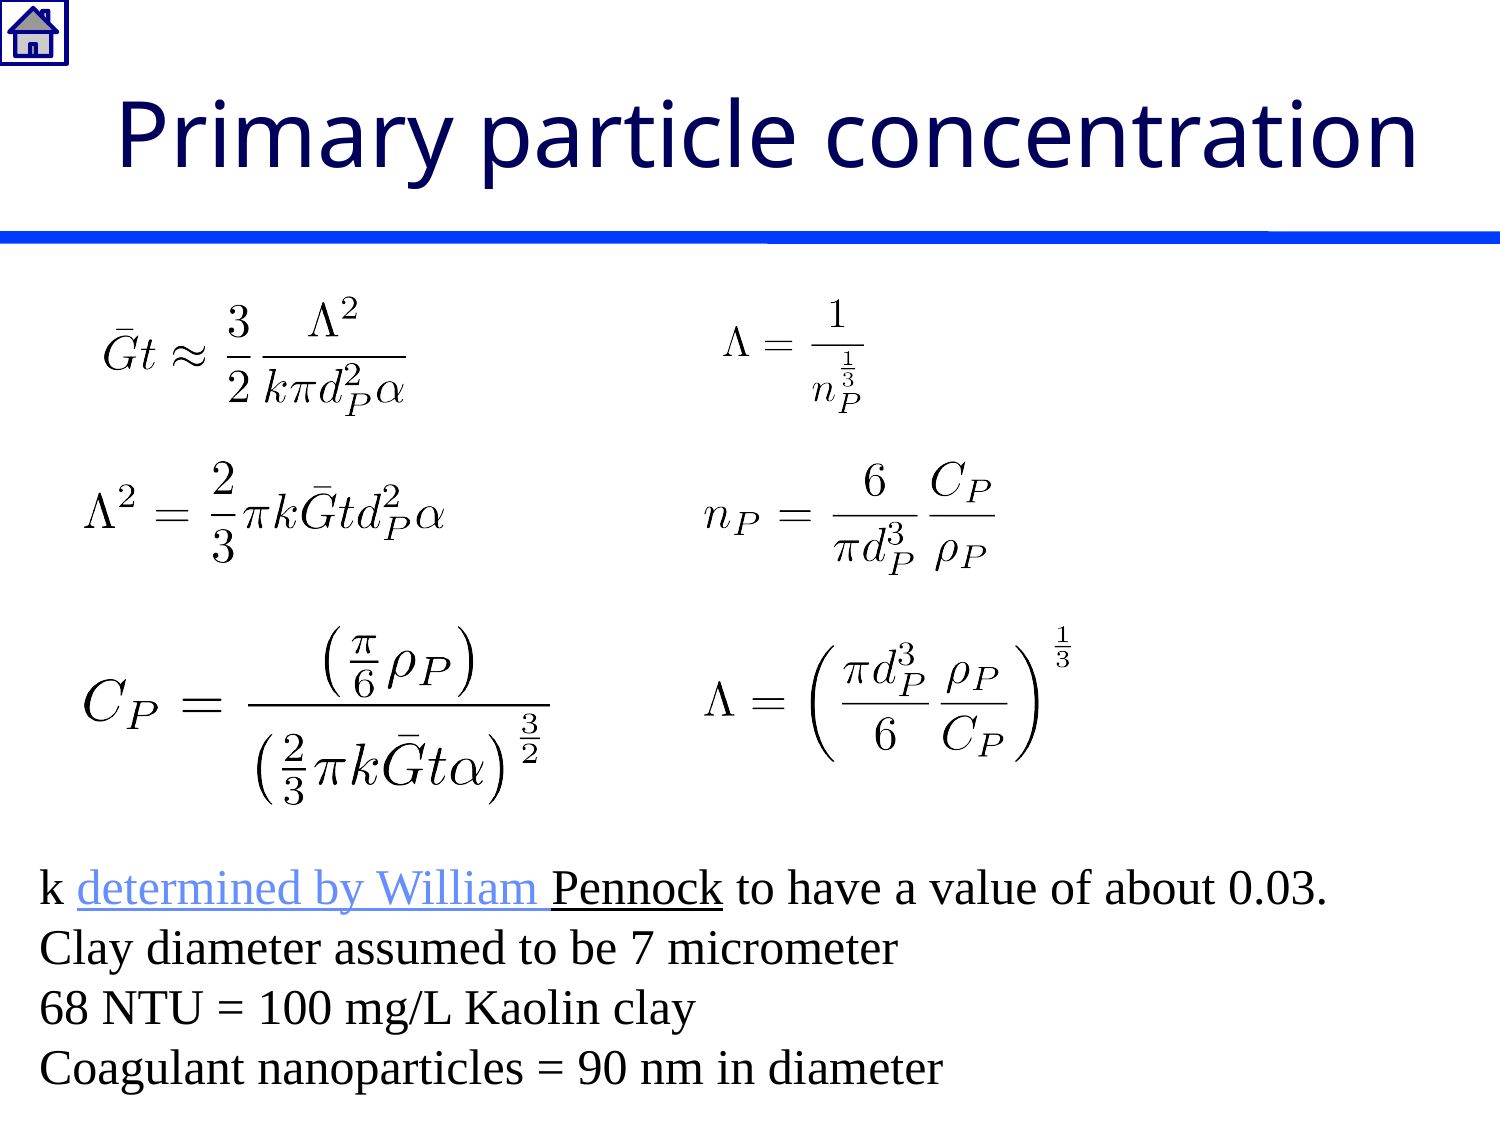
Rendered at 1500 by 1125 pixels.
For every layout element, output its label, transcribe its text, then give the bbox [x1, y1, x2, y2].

picture [84, 461, 444, 564]
picture [703, 626, 1071, 763]
text_box k determined by William Pennock to have a value of about 0.03. Clay diameter assumed to be 7 micrometer 68 NTU = 100 mg/L Kaolin clay Coagulant nanoparticles = 90 nm in diameter [24, 847, 1344, 1103]
picture [84, 626, 550, 805]
picture [103, 296, 406, 416]
picture [703, 461, 996, 575]
picture [723, 299, 865, 413]
title Primary particle concentration [75, 37, 1463, 225]
